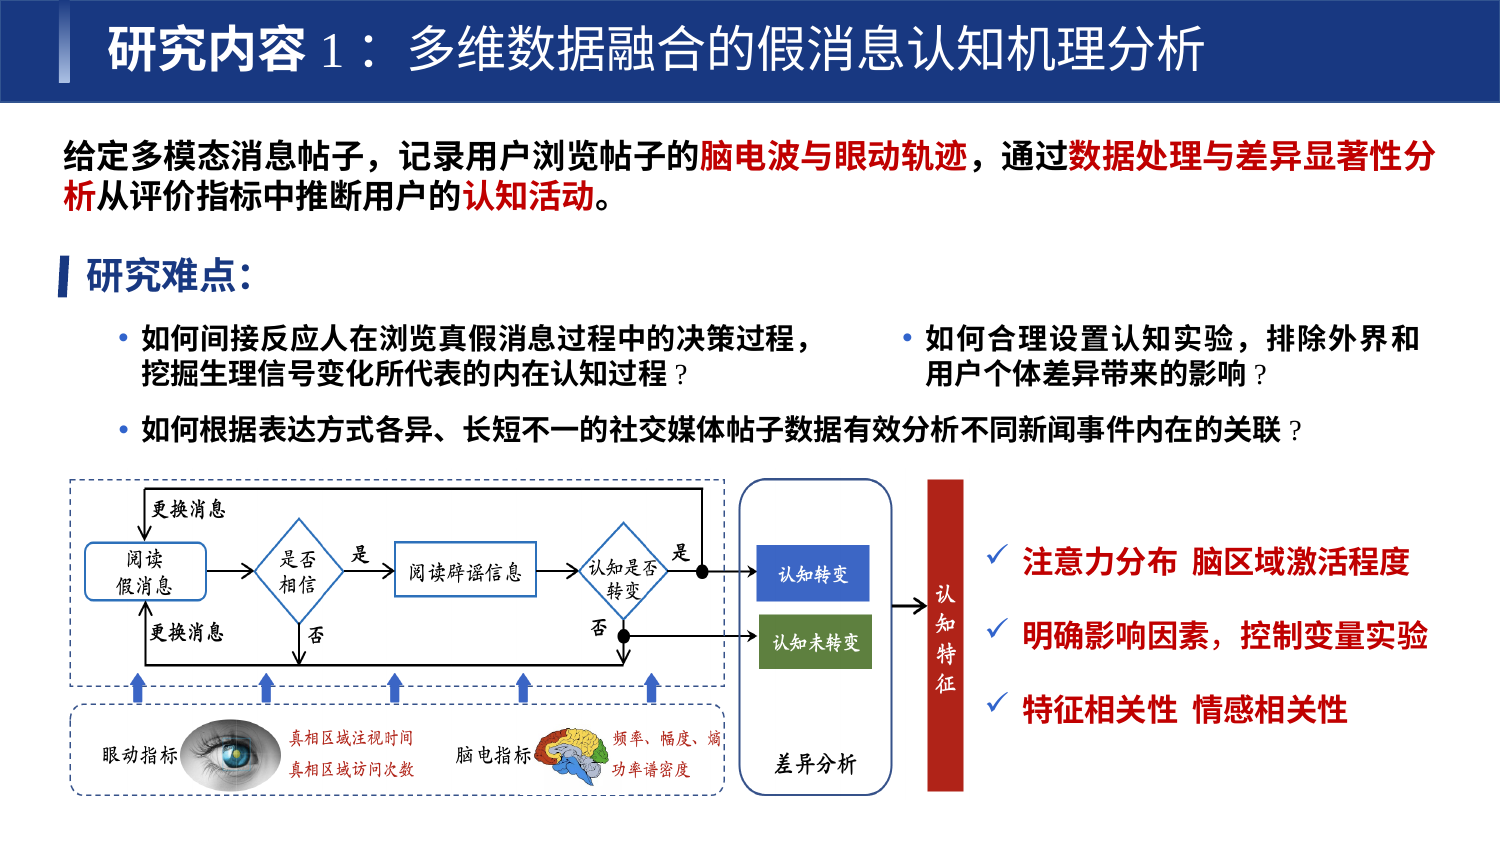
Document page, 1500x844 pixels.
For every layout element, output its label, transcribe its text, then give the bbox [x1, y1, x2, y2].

picture [63, 468, 970, 800]
text_box 给定多模态消息帖子，记录用户浏览帖子的脑电波与眼动轨迹，通过数据处理与差异显著性分析从评价指标中推断用户的认知活动。 [48, 128, 1452, 223]
text_box 明确影响因素，控制变量实验 [970, 608, 1463, 661]
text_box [58, 244, 296, 306]
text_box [103, 312, 1436, 455]
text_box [0, 0, 1500, 102]
